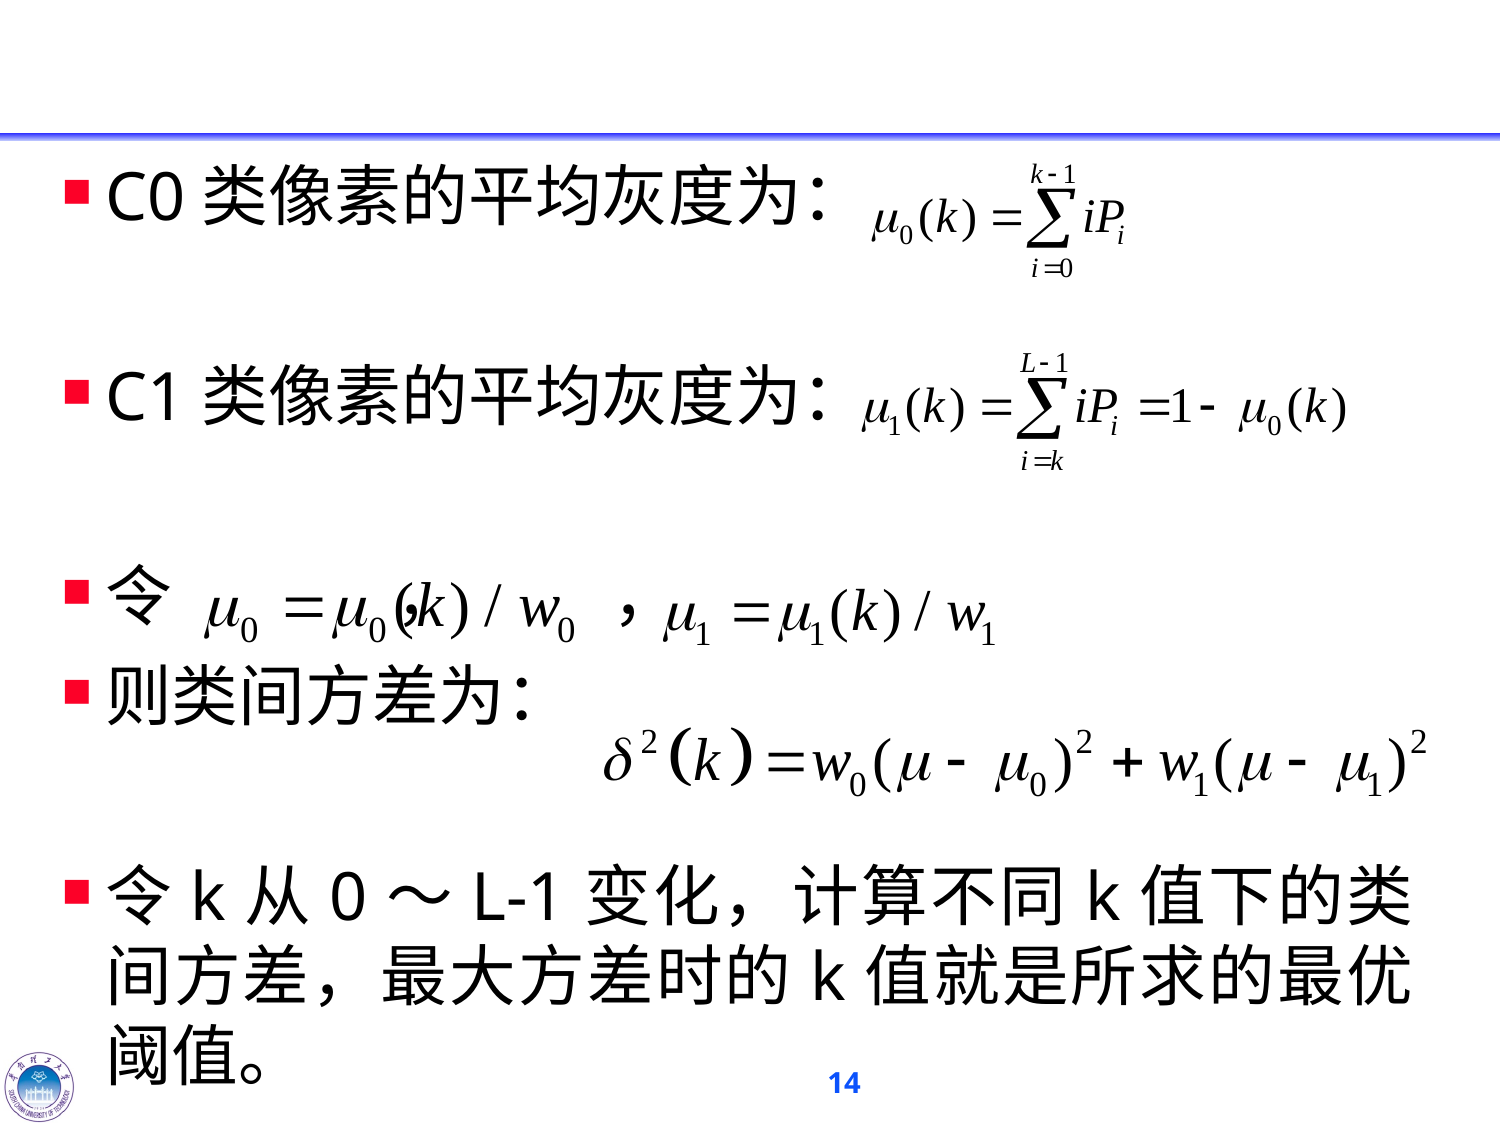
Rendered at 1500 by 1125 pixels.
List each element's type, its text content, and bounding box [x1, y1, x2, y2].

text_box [187, 562, 590, 662]
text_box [859, 146, 1144, 292]
picture [3, 1051, 75, 1123]
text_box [648, 570, 1013, 664]
list C0类像素的平均灰度为： C1类像素的平均灰度为： 令 ， ， 则类间方差为： 令k从0～L-1变化，计算不同k值下的类间方差，最大方差时的k值就是所求的最优阈值。 [52, 145, 1429, 1059]
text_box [590, 712, 1441, 822]
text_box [849, 334, 1358, 484]
